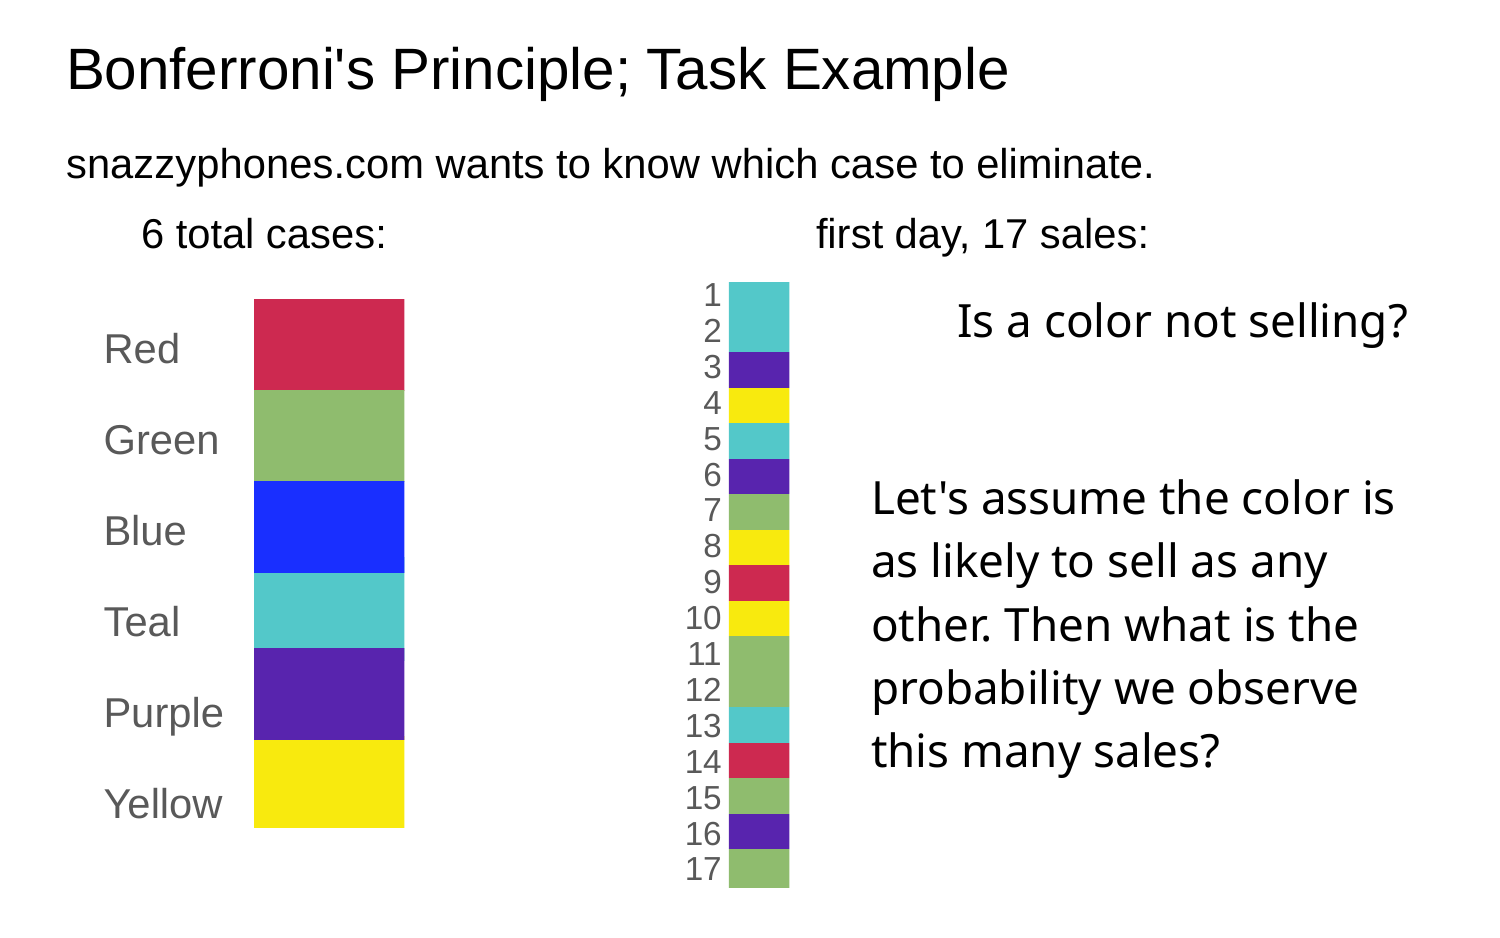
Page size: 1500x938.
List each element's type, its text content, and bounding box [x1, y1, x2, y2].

list 1 2 3 4 5 6 7 8 9 10 11 12 13 14 15 16 17 [626, 262, 737, 790]
text_box Let's assume the color is as likely to sell as any other. Then what is the probability we observe this many sales? [855, 390, 1449, 868]
text_box Is a color not selling? [942, 268, 1435, 362]
picture [253, 299, 405, 828]
picture [728, 281, 790, 889]
list Red Green Blue Teal Purple Yellow [13, 299, 252, 821]
text_box snazzyphones.com wants to know which case to eliminate. 6 total cases: first day, 17 sales: [51, 121, 1383, 208]
title Bonferroni's Principle; Task Example [51, 16, 1449, 121]
